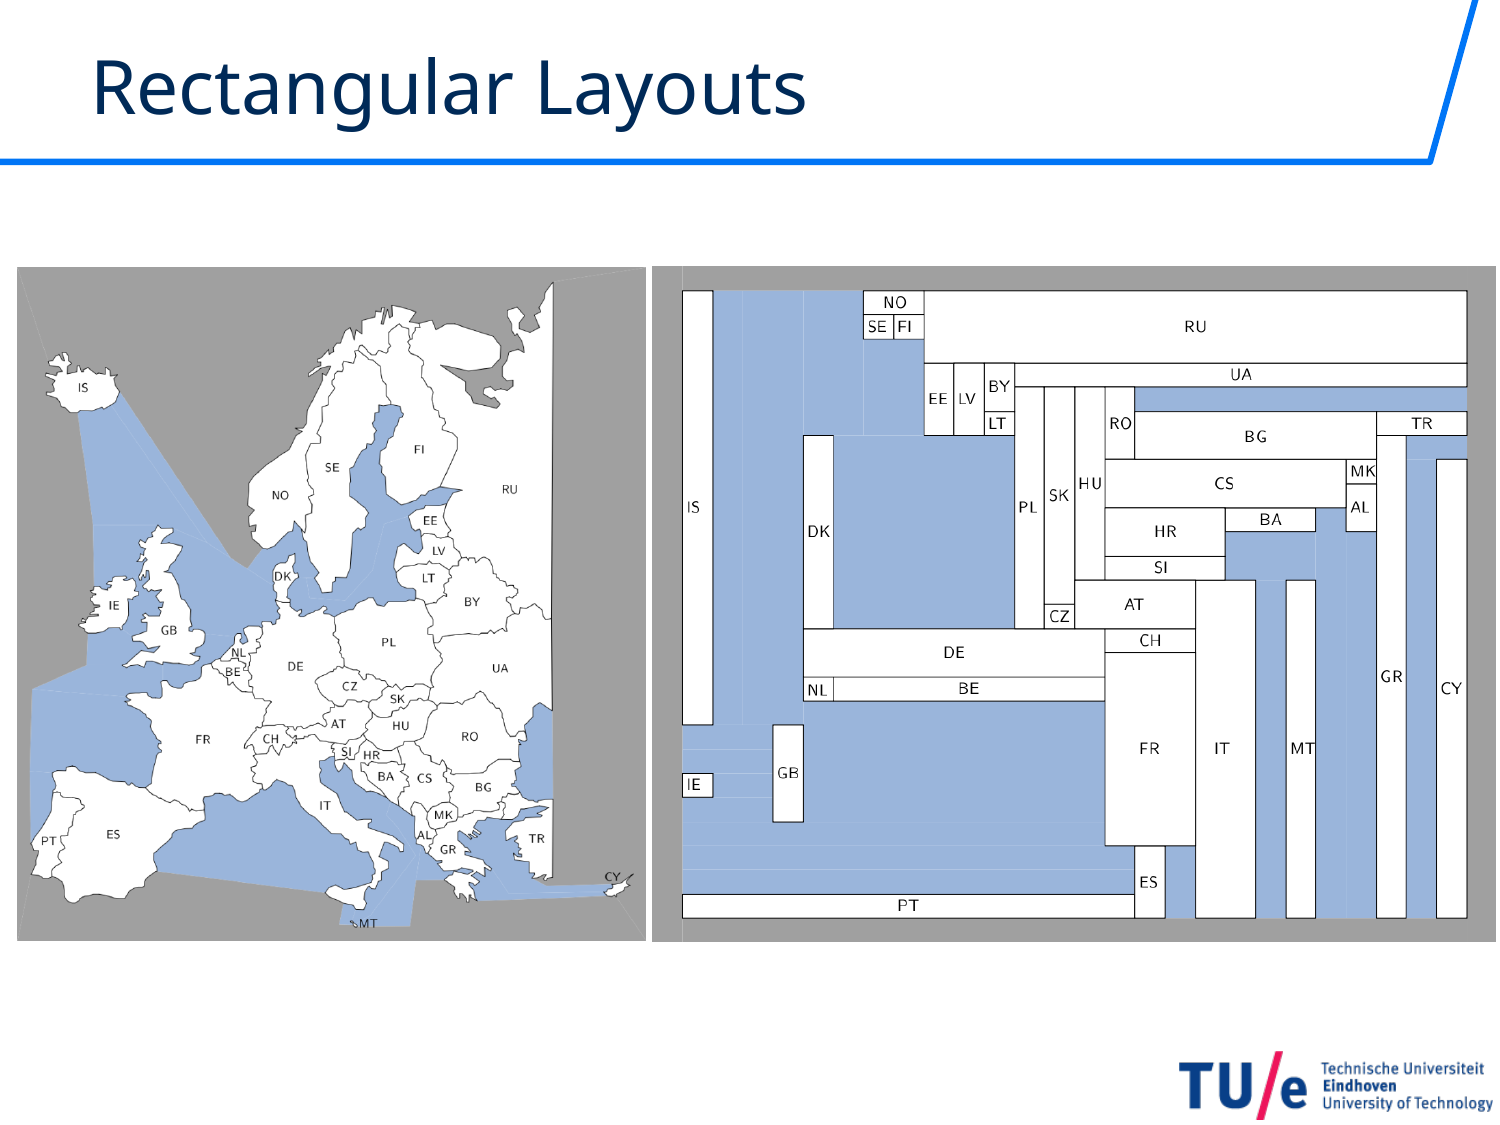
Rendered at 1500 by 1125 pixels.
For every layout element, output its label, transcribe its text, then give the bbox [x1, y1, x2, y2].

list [17, 266, 646, 941]
picture [652, 266, 1497, 943]
picture [1179, 1051, 1493, 1120]
title Rectangular Layouts [74, 30, 1468, 138]
